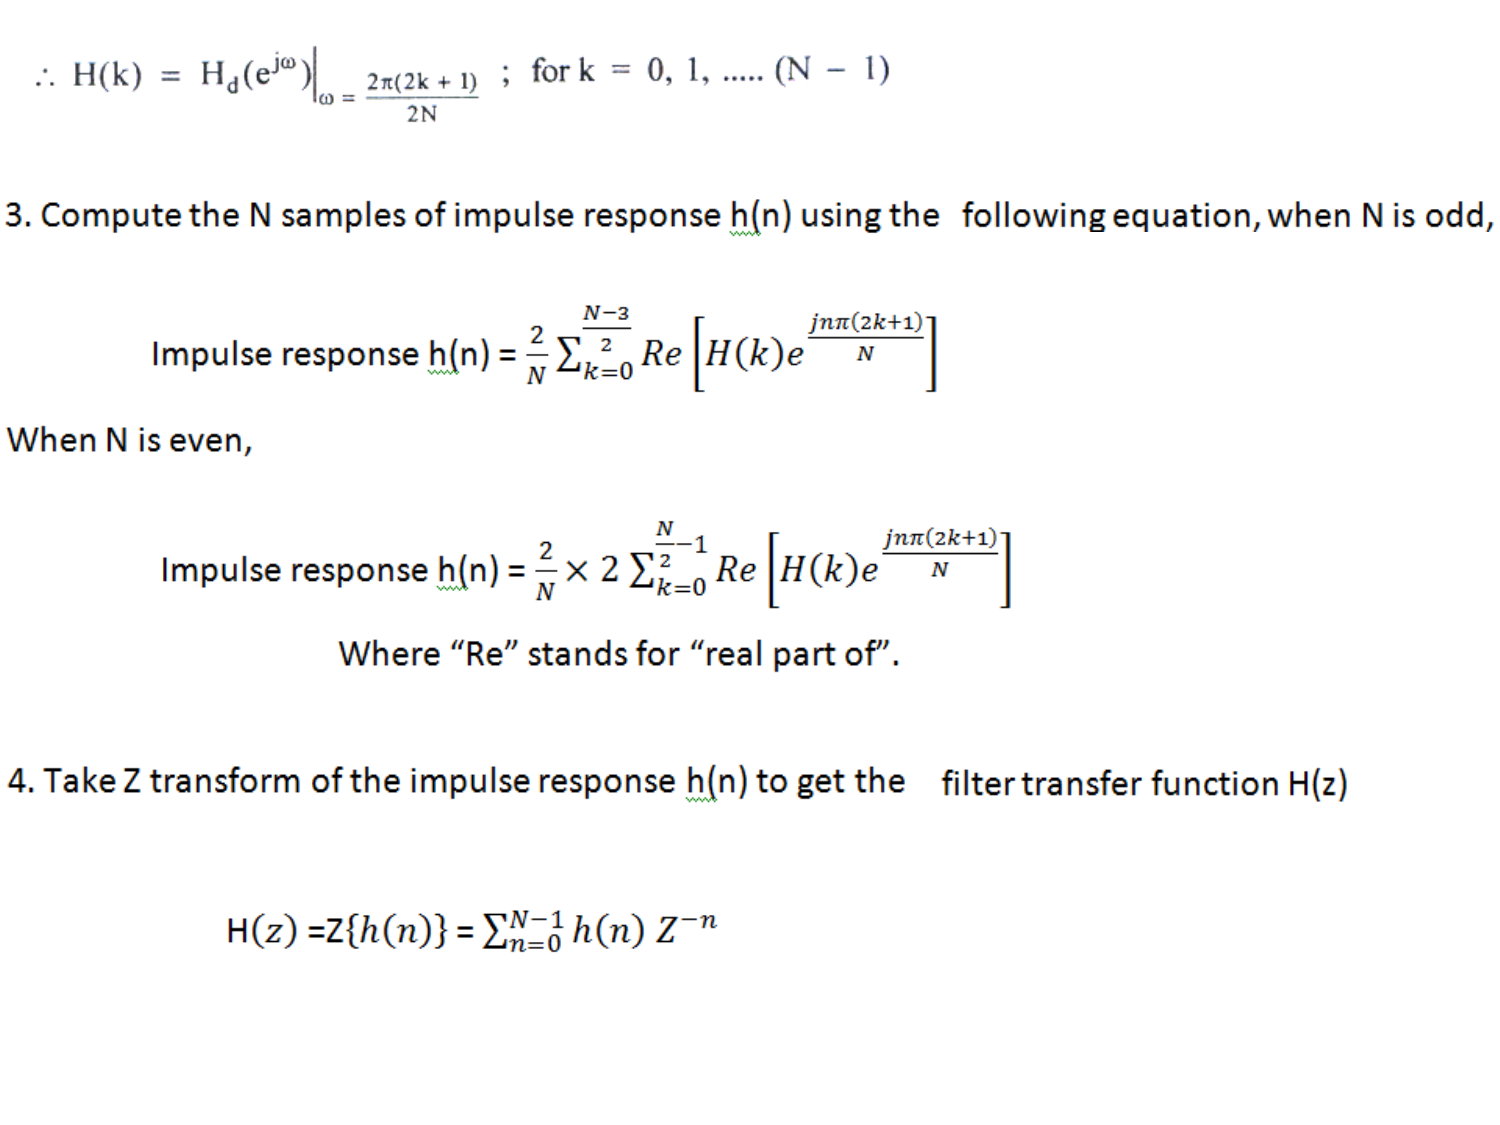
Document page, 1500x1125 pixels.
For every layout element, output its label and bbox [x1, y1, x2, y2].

text_box [0, 187, 1500, 241]
picture [137, 287, 946, 401]
text_box [0, 762, 1351, 813]
picture [0, 412, 255, 466]
picture [24, 37, 912, 130]
picture [324, 624, 907, 685]
picture [212, 887, 755, 968]
picture [137, 512, 1026, 621]
